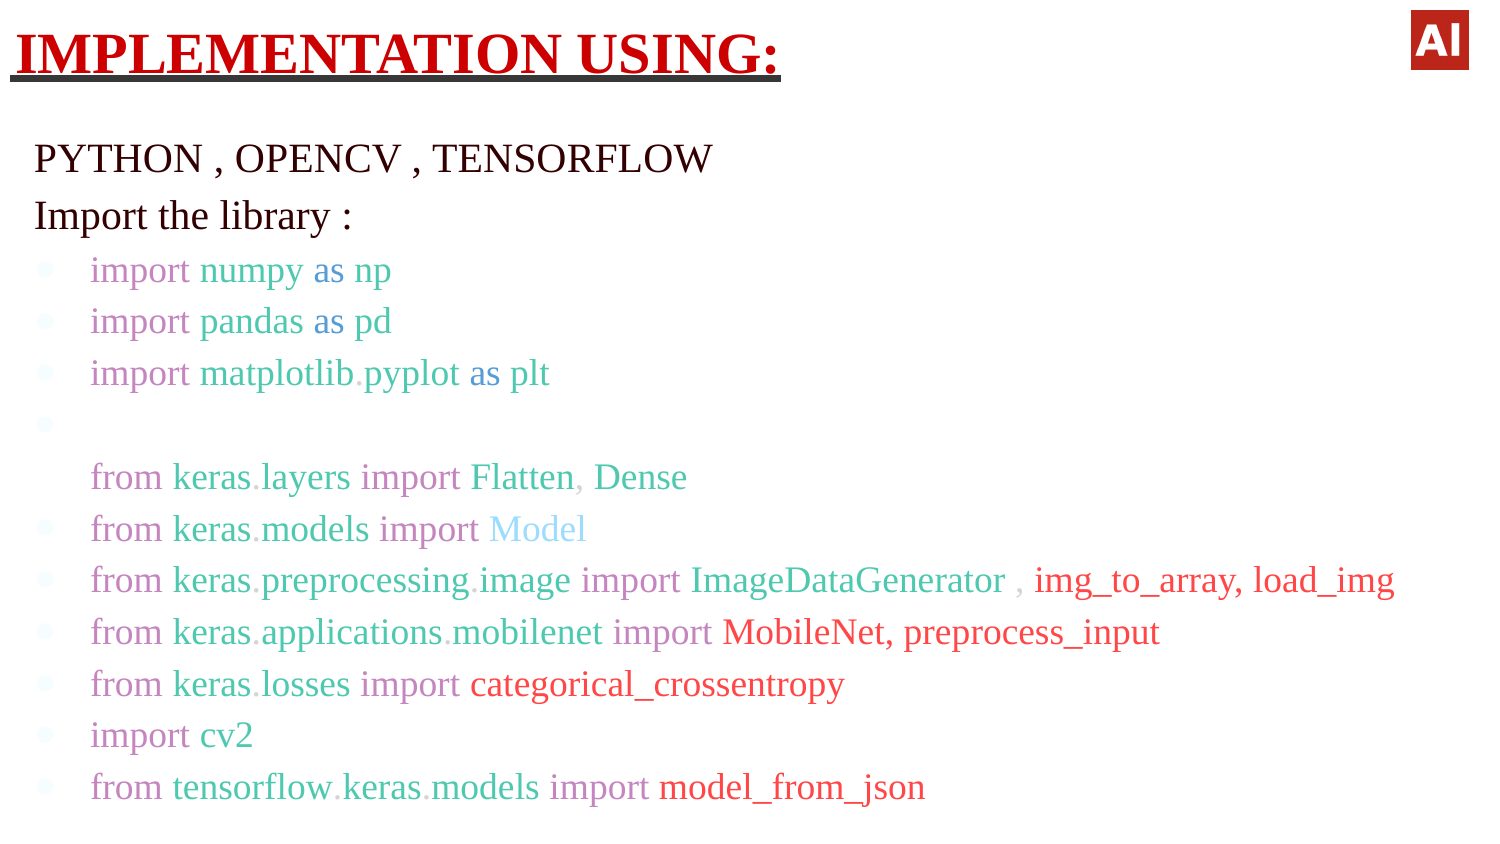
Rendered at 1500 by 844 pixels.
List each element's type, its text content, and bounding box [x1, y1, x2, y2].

picture [1411, 10, 1469, 70]
title IMPLEMENTATION USING: [0, 0, 1398, 94]
list PYTHON , OPENCV , TENSORFLOW Import the library : import numpy as np import pandas as pd import matplotlib.pyplot as plt from keras.layers import Flatten, Dense from keras.models import Model from keras.preprocessing.image import ImageDataGenerator , img_to_array, load_img from keras.applications.mobilenet import MobileNet, preprocess_input from keras.losses import categorical_crossentropy import cv2 from tensorflow.keras.models import model_from_json [0, 108, 1500, 844]
